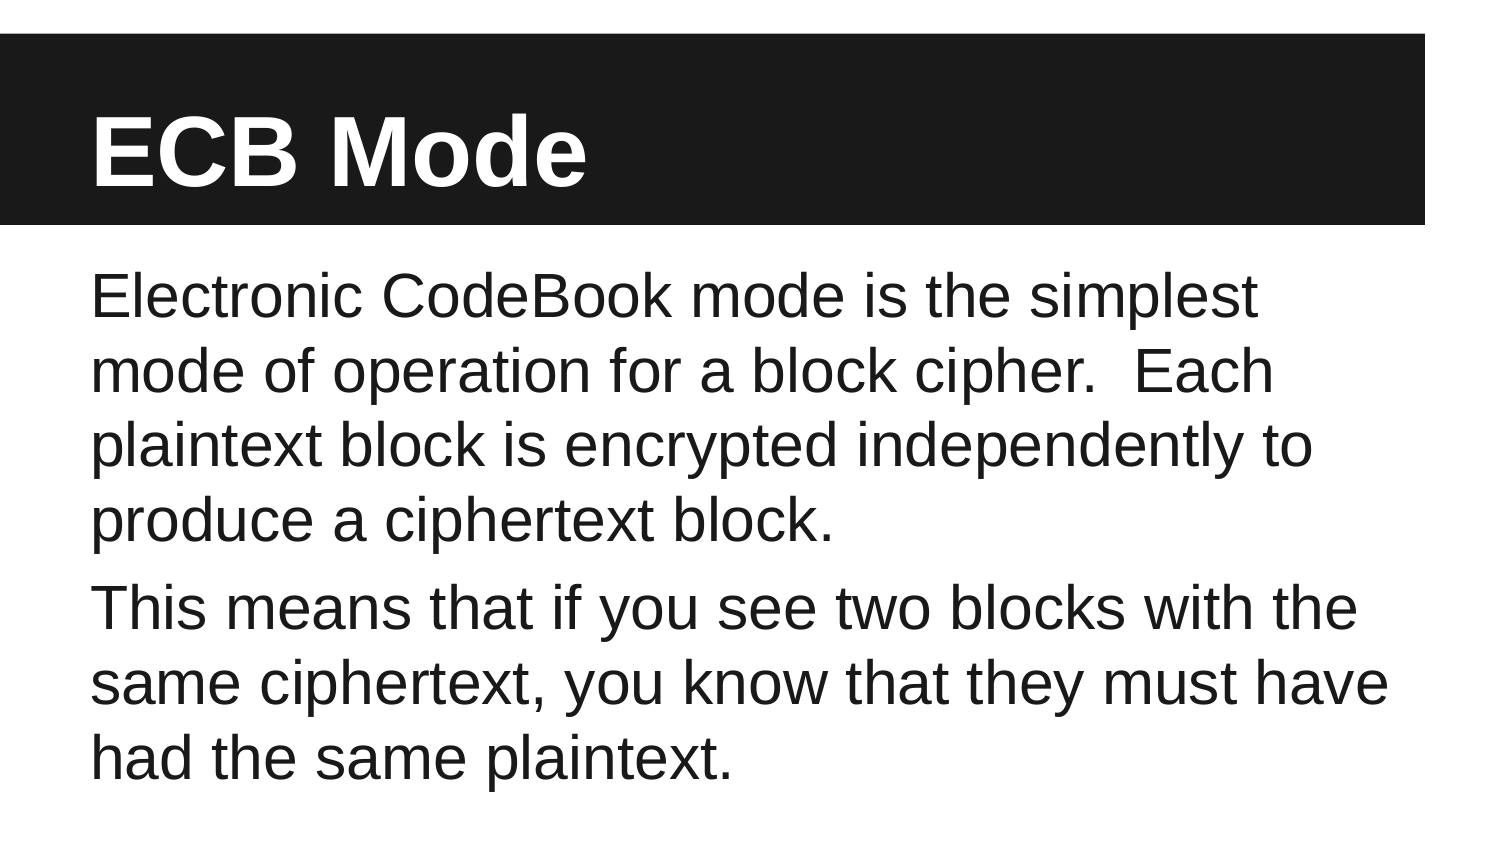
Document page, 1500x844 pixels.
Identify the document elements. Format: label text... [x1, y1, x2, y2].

title ECB Mode [75, 33, 1425, 221]
list Electronic CodeBook mode is the simplest mode of operation for a block cipher. Each plaintext block is encrypted independently to produce a ciphertext block. This means that if you see two blocks with the same ciphertext, you know that they must have had the same plaintext. [75, 239, 1425, 808]
